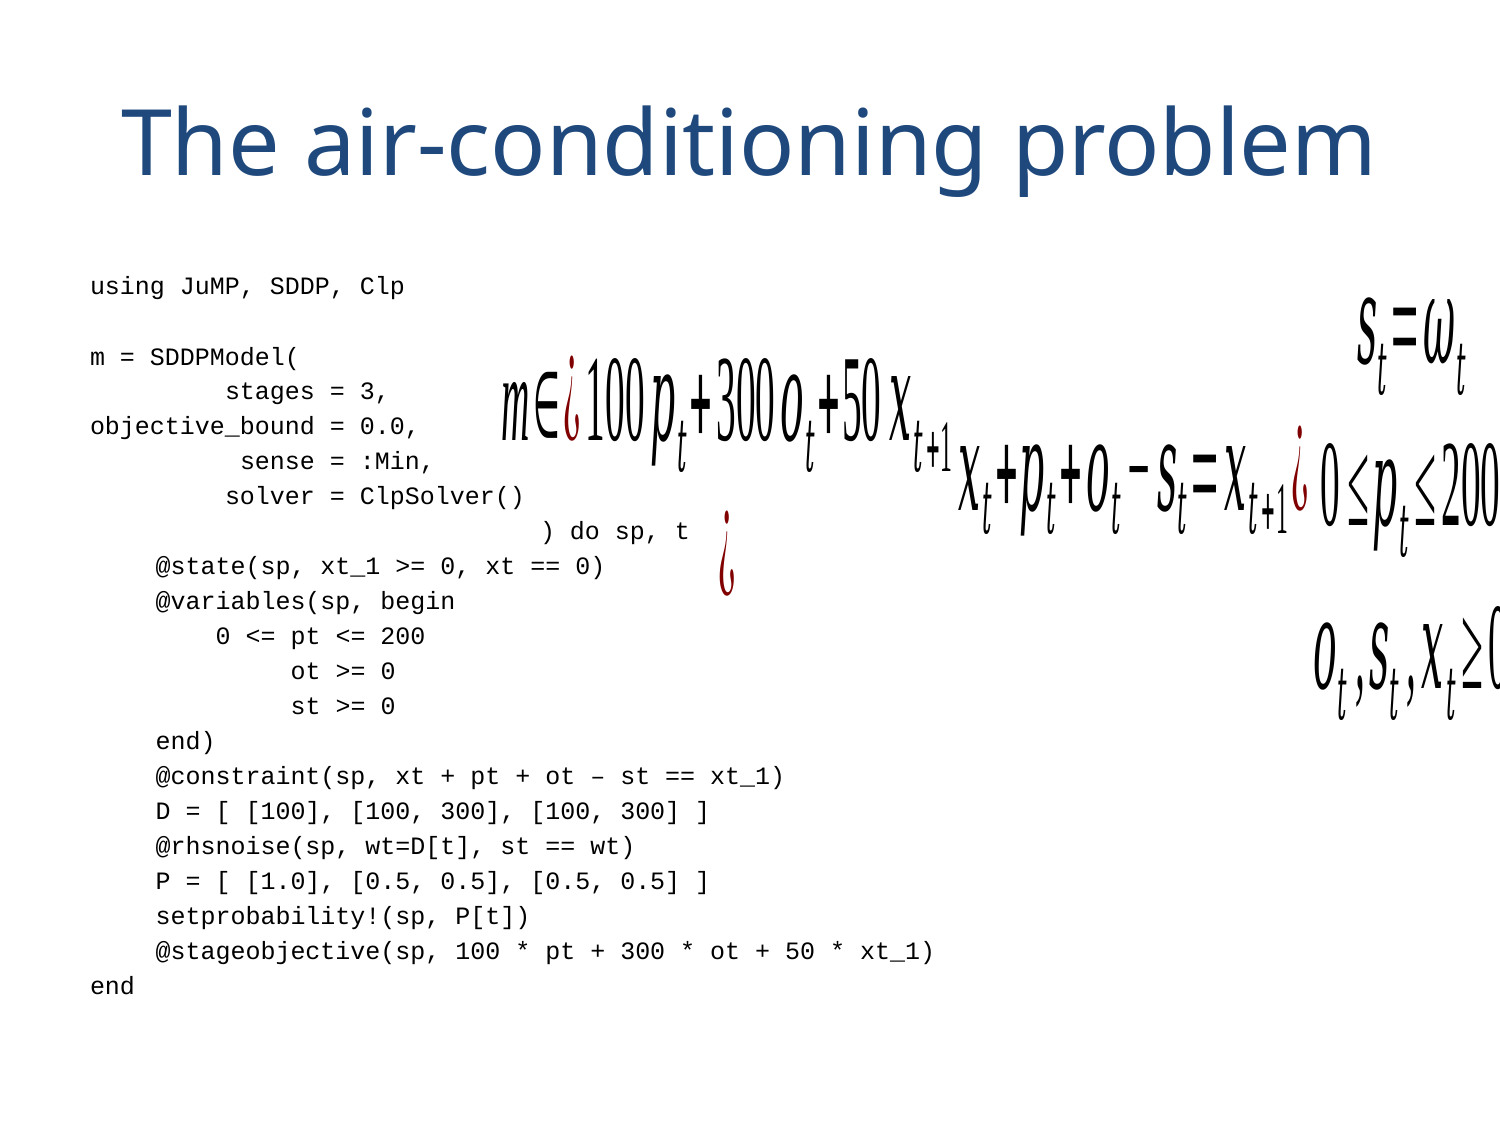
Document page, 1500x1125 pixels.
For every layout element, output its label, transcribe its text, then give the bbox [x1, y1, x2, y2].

title The air-conditioning problem [75, 45, 1425, 233]
list using JuMP, SDDP, Clp m = SDDPModel( stages = 3, objective_bound = 0.0, sense = :Min, solver = ClpSolver() ) do sp, t @state(sp, xt_1 >= 0, xt == 0) @variables(sp, begin 0 <= pt <= 200 ot >= 0 st >= 0 end) @constraint(sp, xt + pt + ot – st == xt_1) D = [ [100], [100, 300], [100, 300] ] @rhsnoise(sp, wt=D[t], st == wt) P = [ [1.0], [0.5, 0.5], [0.5, 0.5] ] setprobability!(sp, P[t]) @stageobjective(sp, 100 * pt + 300 * ot + 50 * xt_1) end [75, 262, 1425, 1083]
